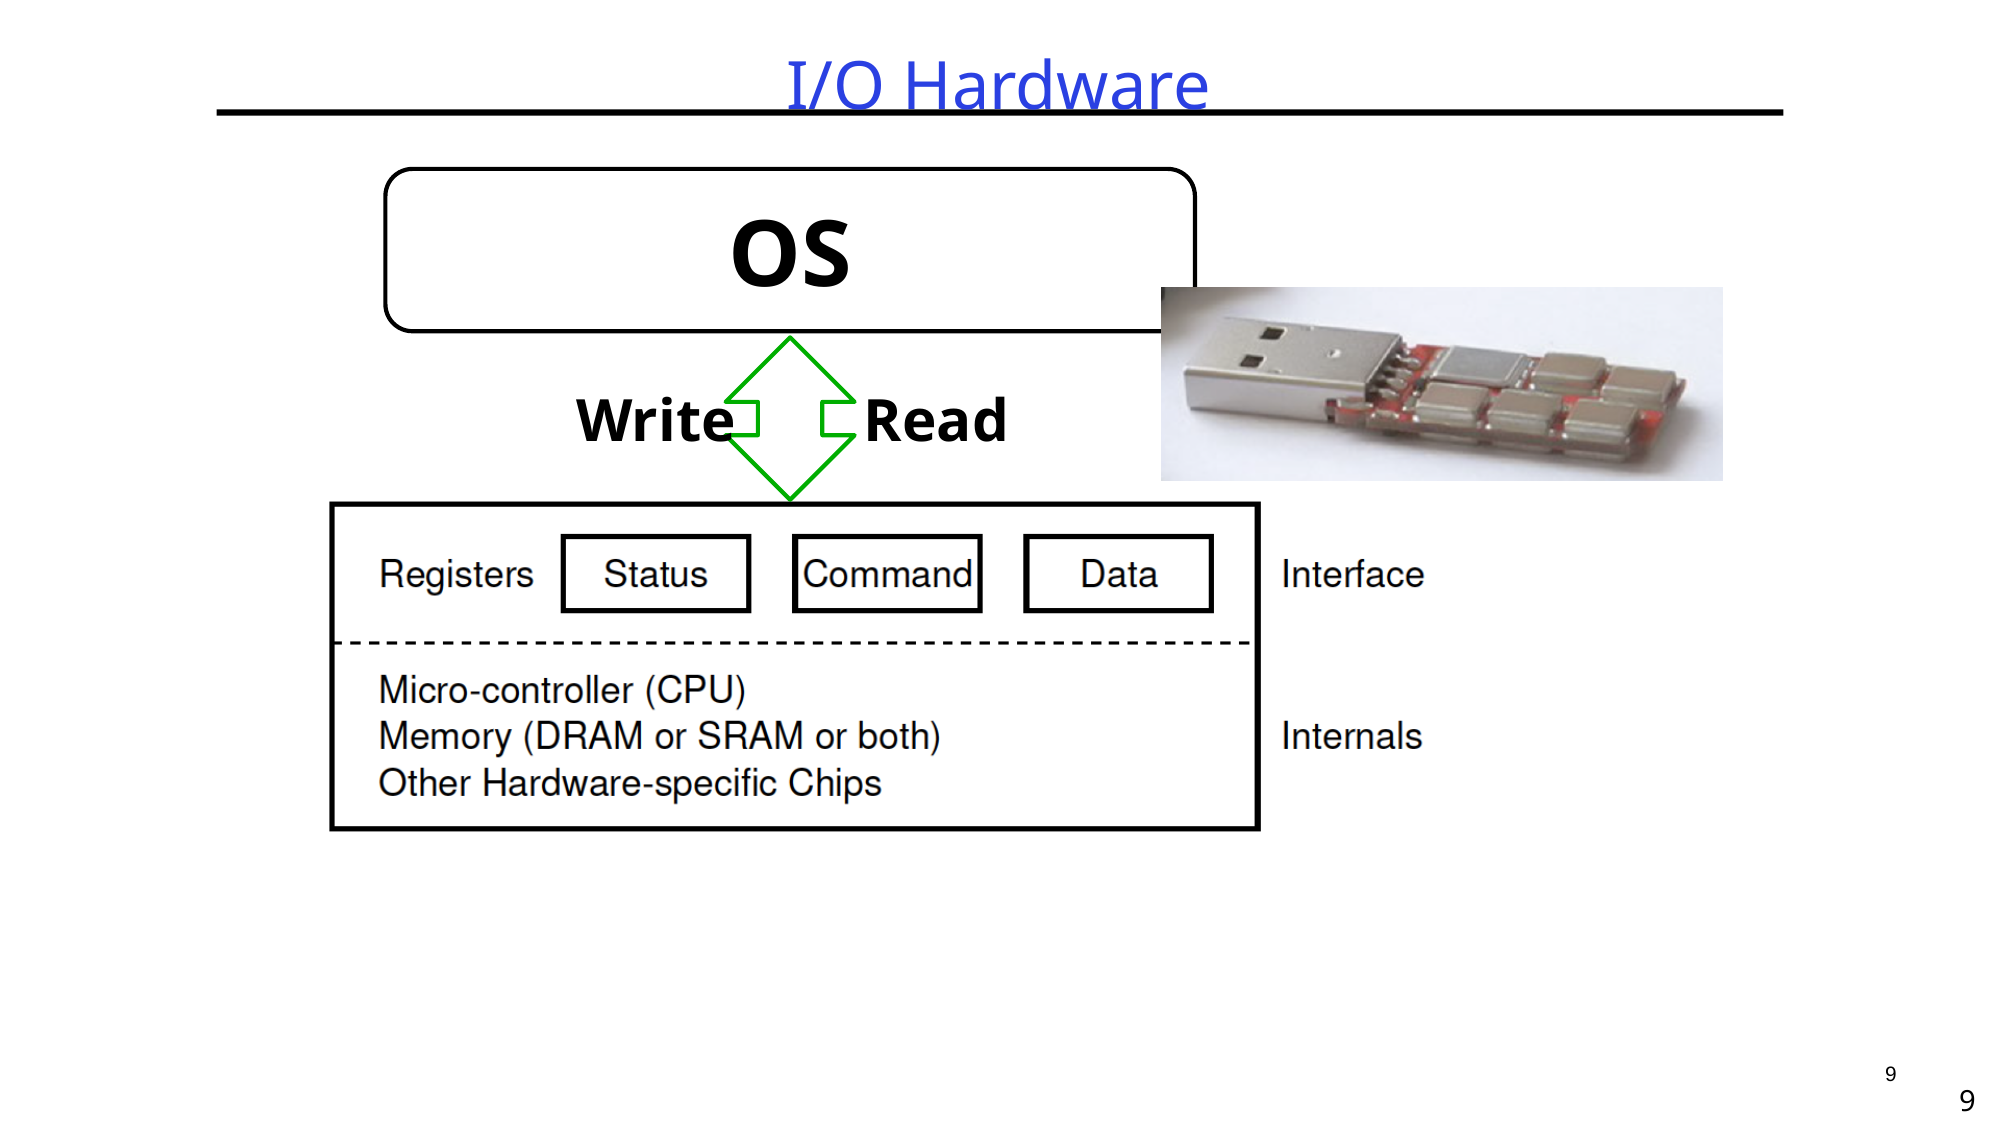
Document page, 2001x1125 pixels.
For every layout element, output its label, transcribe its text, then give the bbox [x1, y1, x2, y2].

text_box Write [561, 375, 751, 461]
picture [1161, 287, 1724, 481]
text_box [748, 335, 849, 487]
picture [318, 488, 1439, 846]
text_box OS [383, 166, 1198, 334]
title I/O Hardware [68, 45, 1929, 133]
text_box Read [849, 375, 1024, 461]
